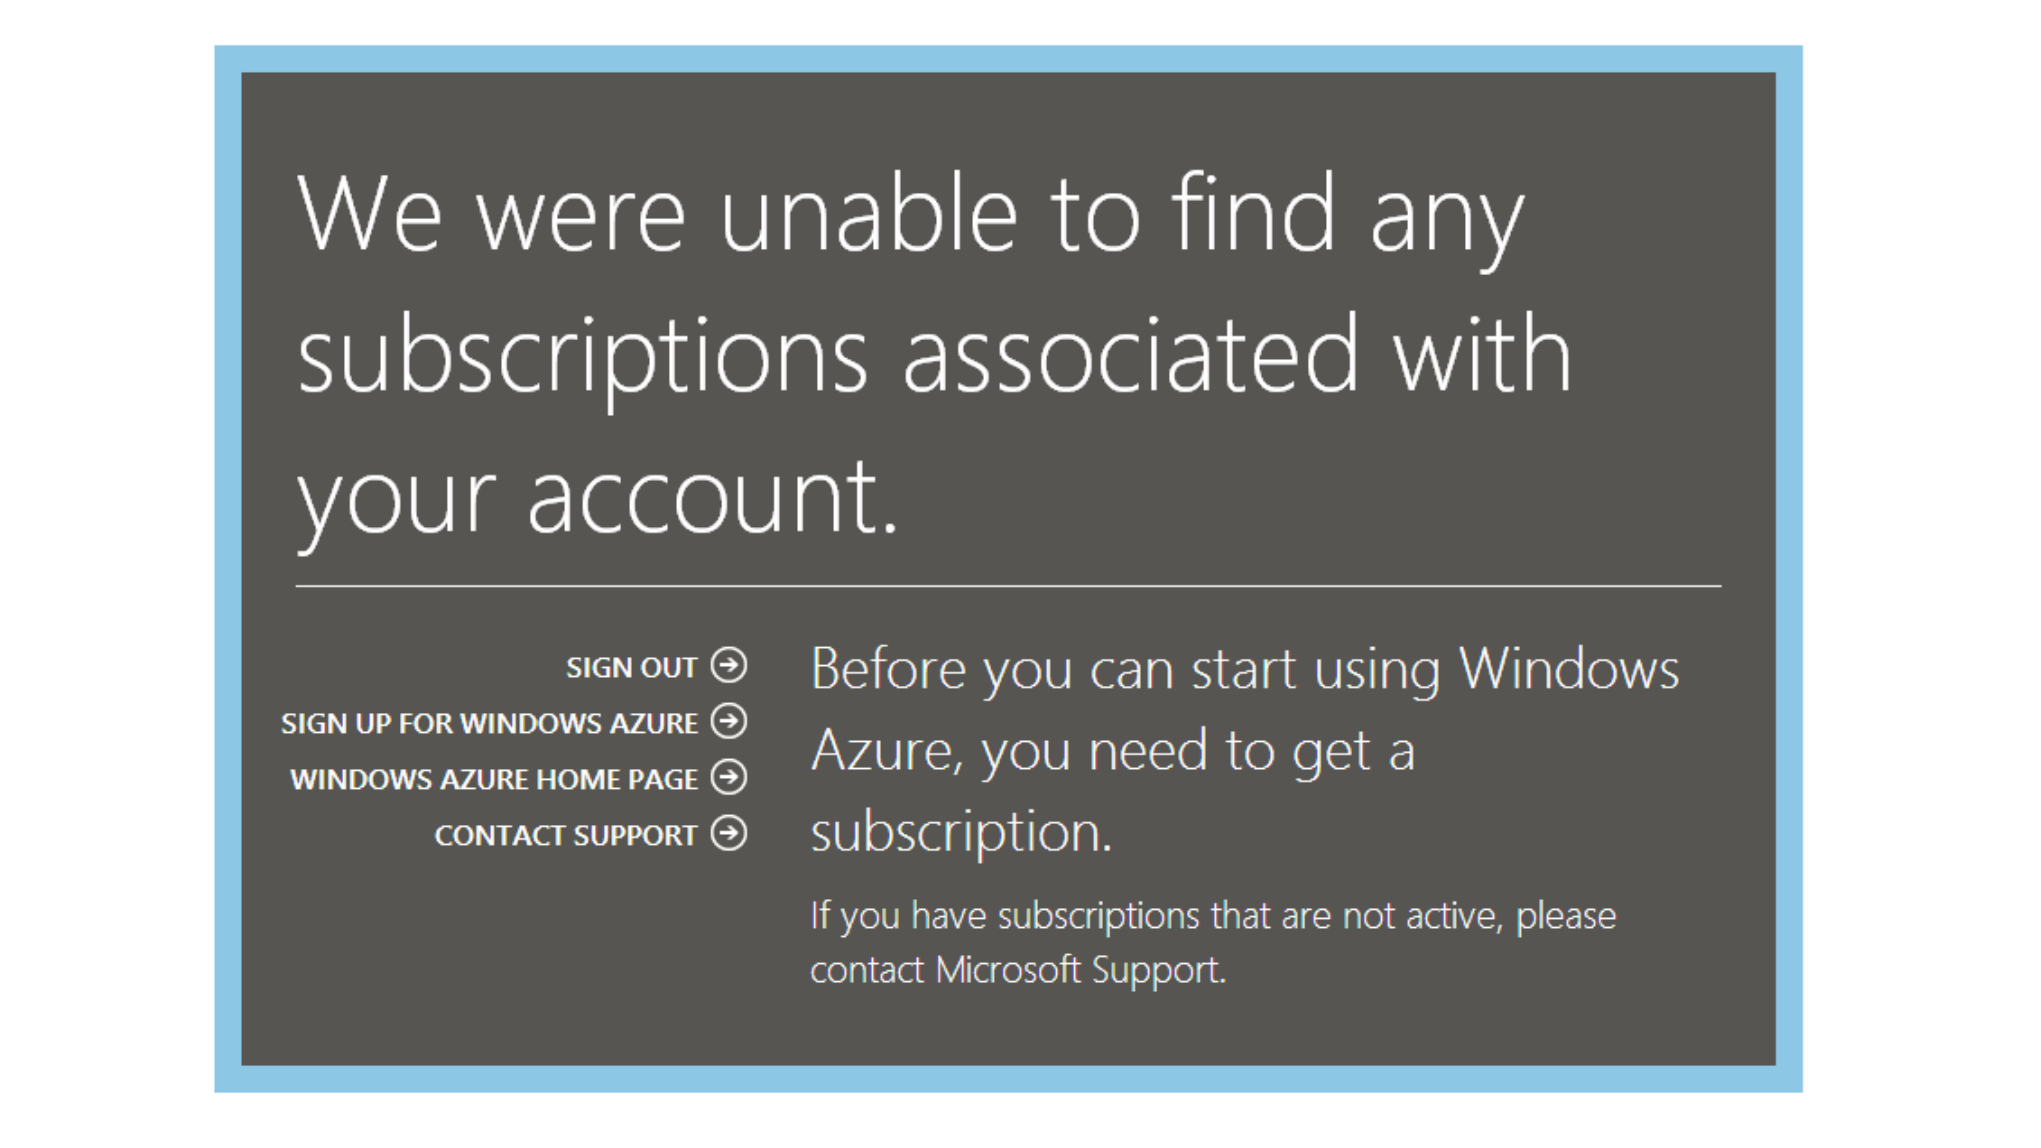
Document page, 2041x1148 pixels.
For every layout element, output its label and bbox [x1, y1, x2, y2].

picture [194, 24, 1816, 1123]
